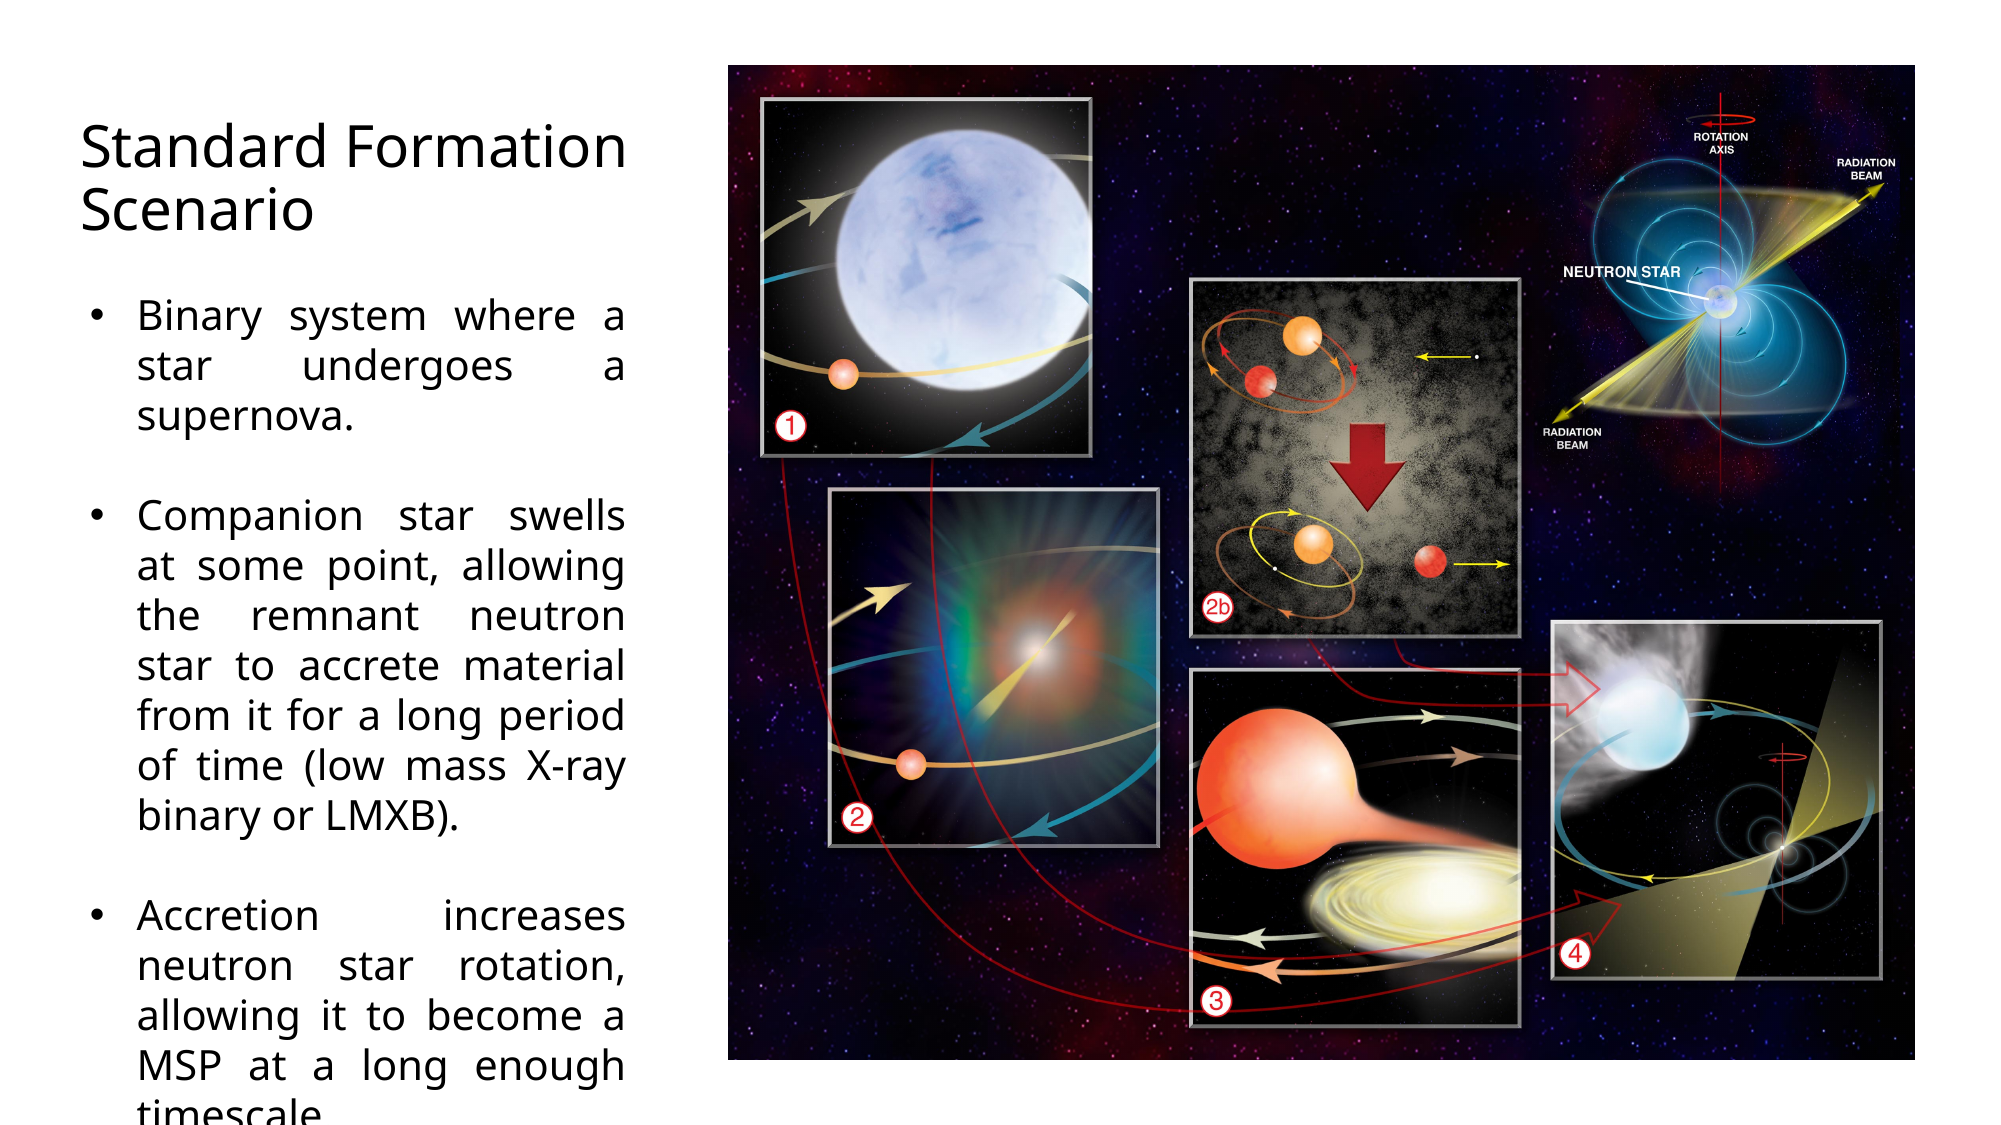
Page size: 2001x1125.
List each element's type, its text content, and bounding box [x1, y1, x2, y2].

text_box Binary system where a star undergoes a supernova. Companion star swells at some point, allowing the remnant neutron star to accrete material from it for a long period of time (low mass X-ray binary or LMXB). Accretion increases neutron star rotation, allowing it to become a MSP at a long enough timescale. [0, 281, 642, 1125]
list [727, 65, 1915, 1060]
title Standard Formation Scenario [64, 109, 707, 251]
